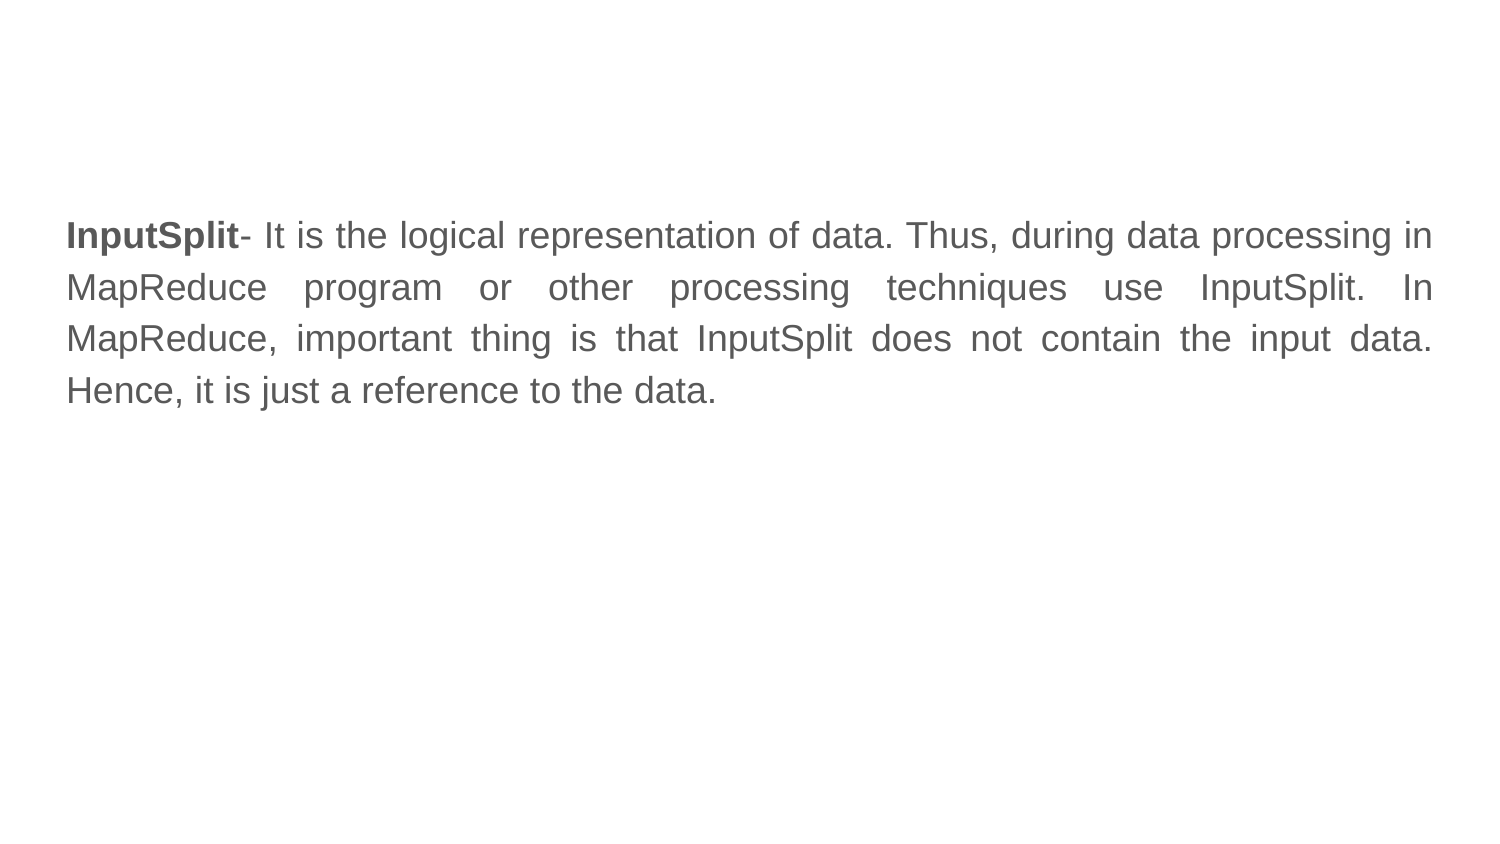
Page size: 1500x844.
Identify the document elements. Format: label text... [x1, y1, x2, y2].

list InputSplit- It is the logical representation of data. Thus, during data processing in MapReduce program or other processing techniques use InputSplit. In MapReduce, important thing is that InputSplit does not contain the input data. Hence, it is just a reference to the data. [51, 189, 1449, 750]
